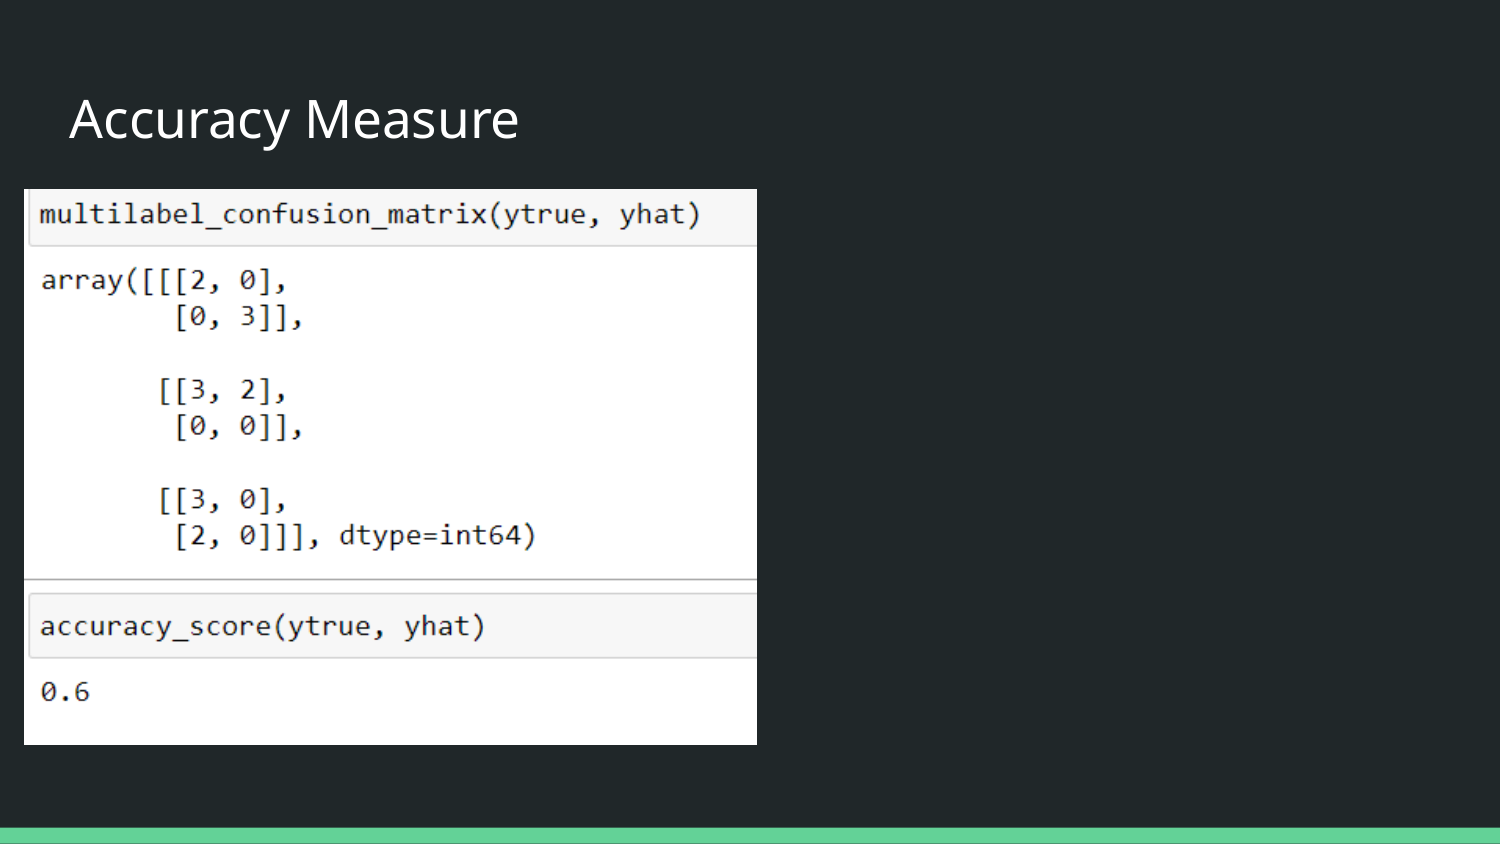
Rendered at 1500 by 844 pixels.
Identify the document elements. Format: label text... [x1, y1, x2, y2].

picture [24, 189, 757, 745]
title Accuracy Measure [55, 70, 1453, 165]
